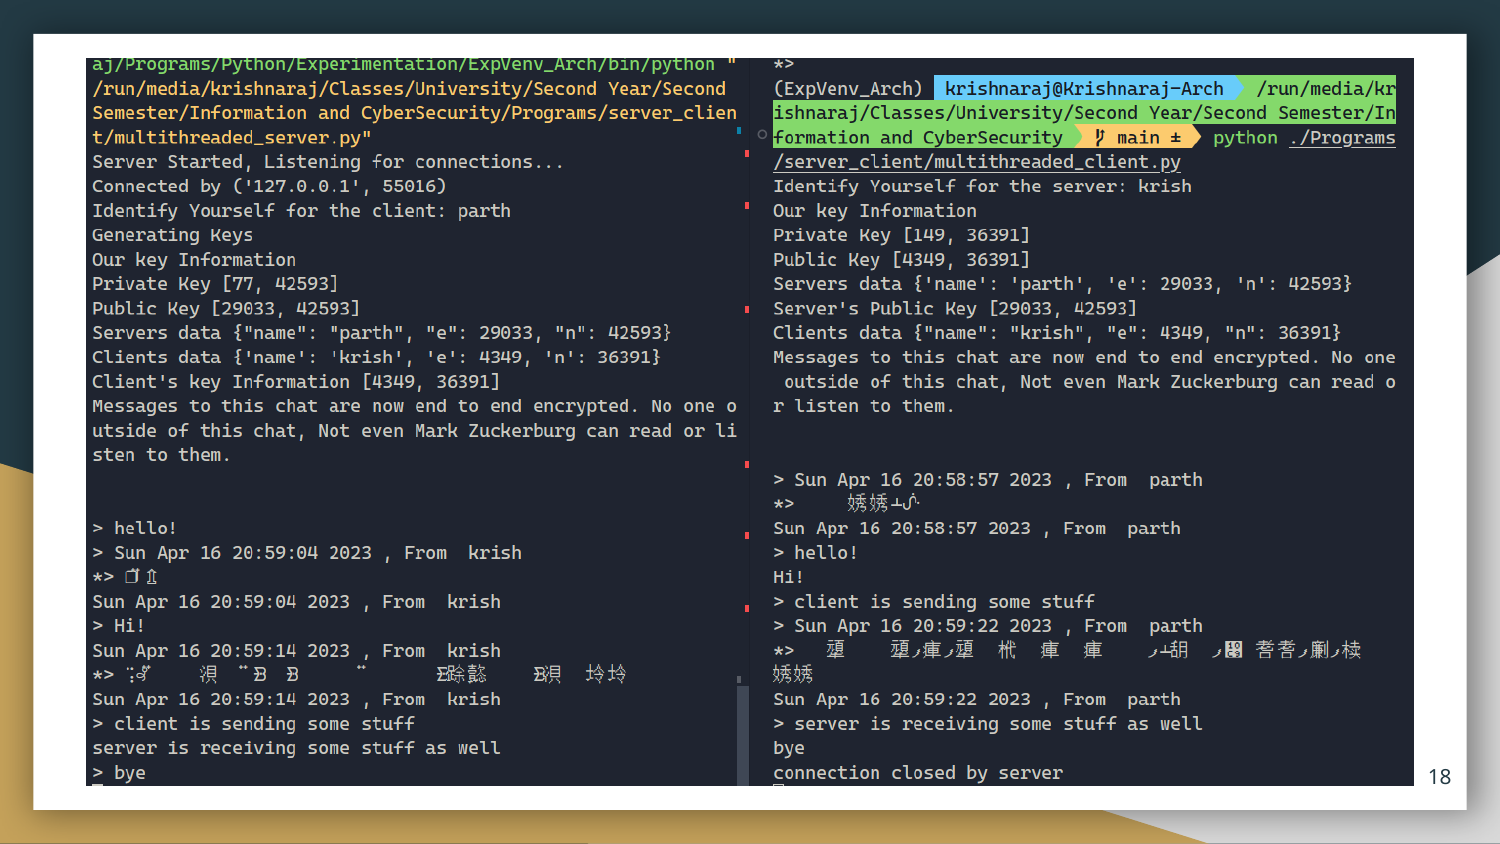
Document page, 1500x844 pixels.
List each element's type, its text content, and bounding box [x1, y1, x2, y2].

slide_number ‹#› [1376, 745, 1467, 810]
picture [86, 58, 1414, 786]
